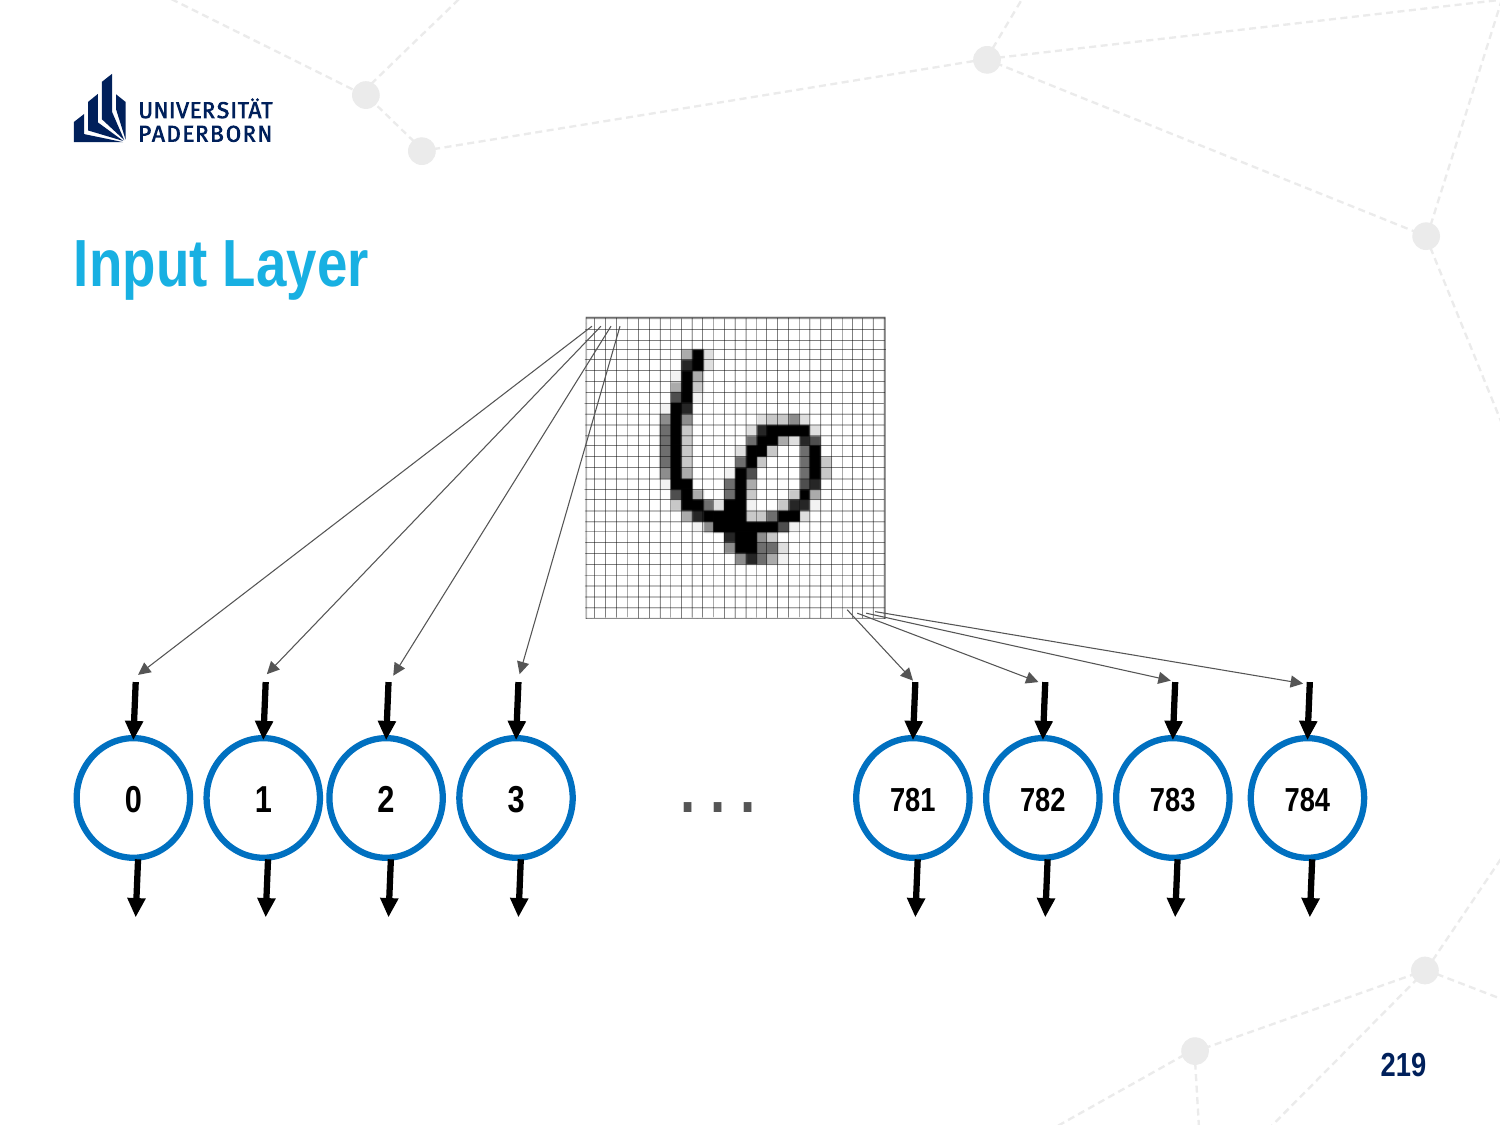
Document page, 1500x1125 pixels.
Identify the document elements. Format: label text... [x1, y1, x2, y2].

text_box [266, 326, 391, 675]
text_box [857, 613, 864, 683]
picture [584, 314, 886, 619]
text_box . . . [597, 738, 830, 833]
slide_number 219 [1308, 1042, 1427, 1091]
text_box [135, 859, 139, 917]
text_box 3 [458, 737, 574, 859]
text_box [519, 326, 620, 675]
text_box 783 [1115, 737, 1231, 859]
text_box 782 [985, 737, 1101, 859]
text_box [1309, 859, 1313, 917]
text_box 1 [205, 737, 321, 859]
title Input Layer [73, 227, 1427, 399]
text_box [912, 692, 916, 740]
text_box 2 [328, 737, 444, 859]
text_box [866, 613, 872, 681]
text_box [875, 611, 1304, 684]
text_box 0 [75, 737, 192, 859]
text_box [1042, 692, 1046, 740]
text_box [138, 326, 264, 675]
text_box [515, 685, 519, 740]
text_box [847, 609, 875, 681]
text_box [1172, 692, 1176, 740]
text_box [393, 326, 517, 676]
text_box 781 [855, 737, 971, 859]
text_box 784 [1249, 737, 1366, 859]
